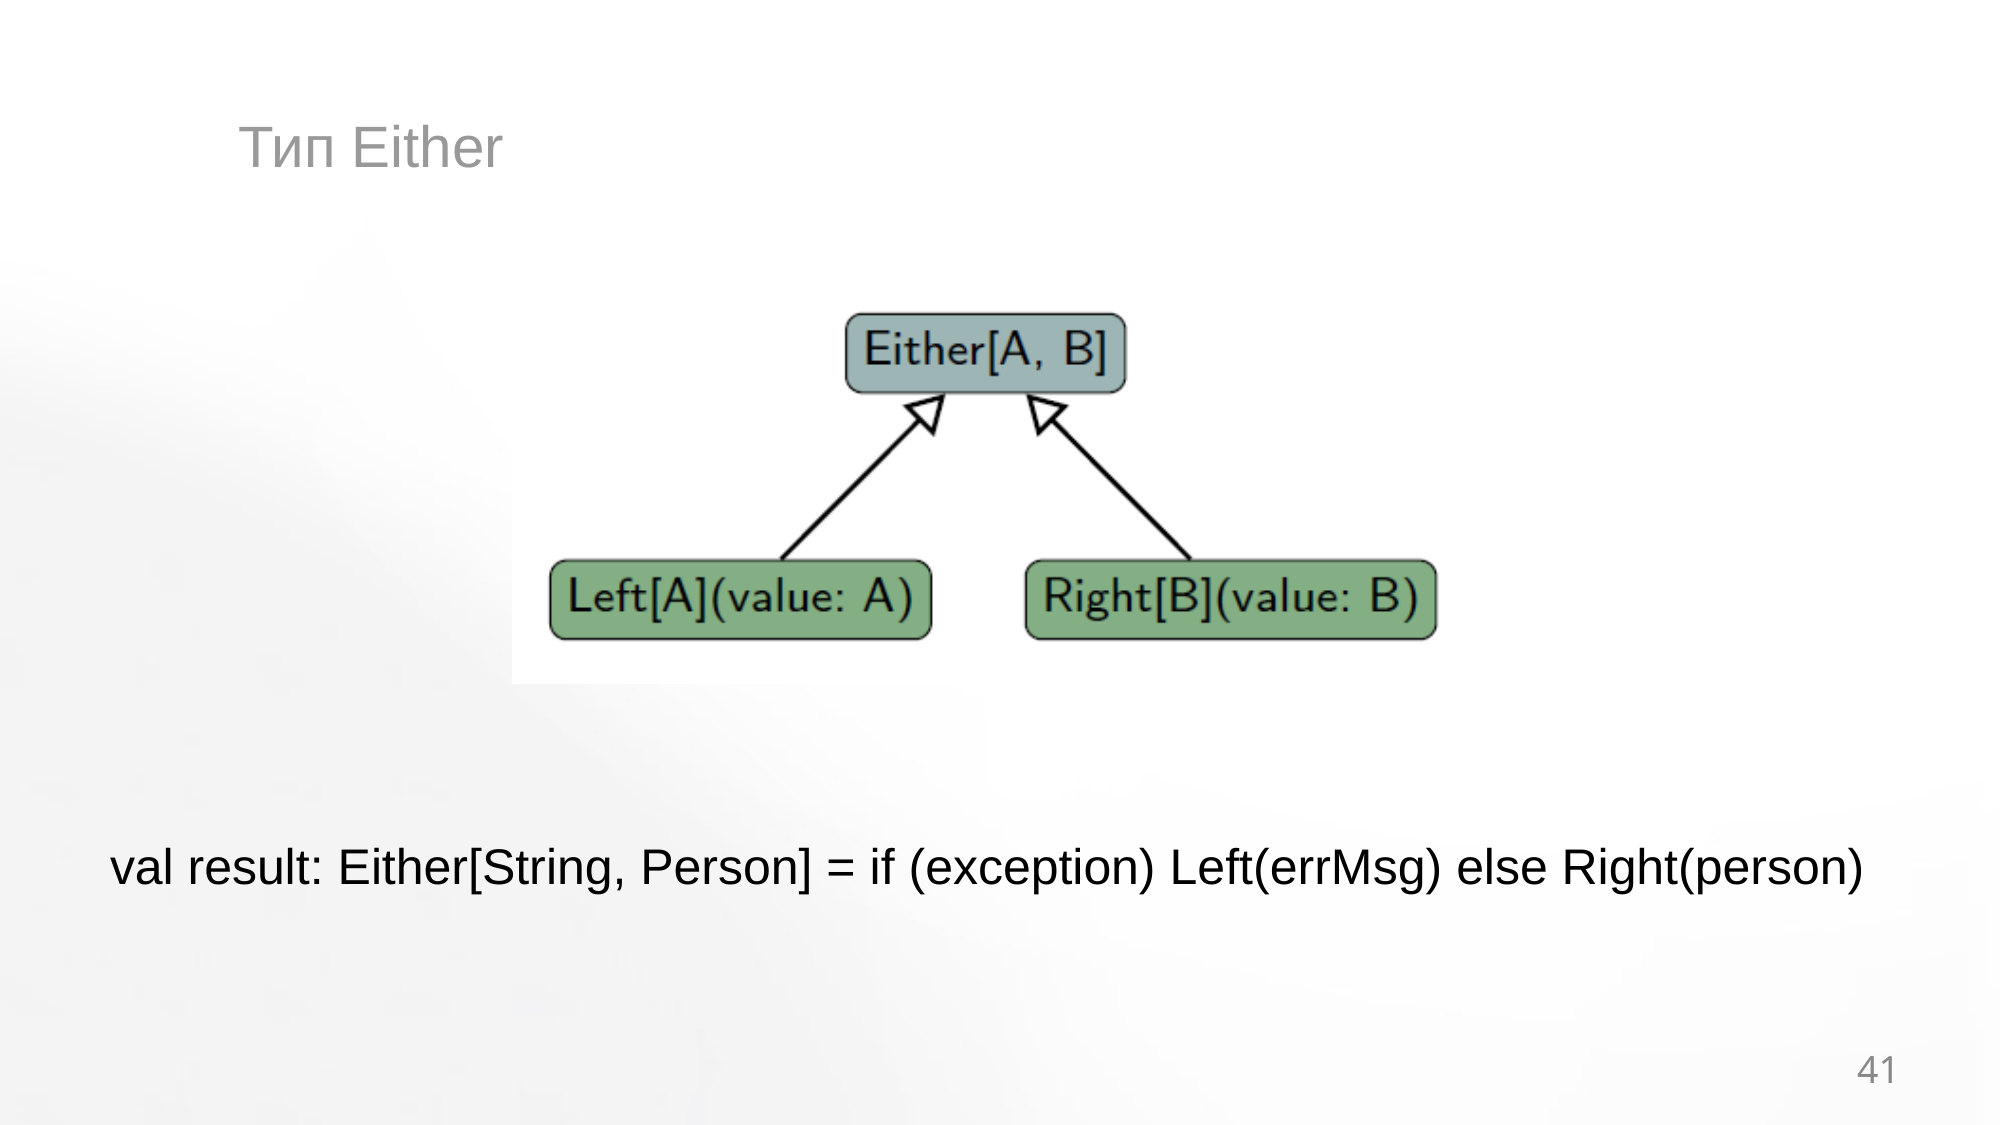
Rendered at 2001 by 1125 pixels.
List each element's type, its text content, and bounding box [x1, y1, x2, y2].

slide_number ‹#› [1440, 1046, 1900, 1125]
text_box val result: Either[String, Person] = if (exception) Left(errMsg) else Right(person) [94, 819, 1906, 910]
picture [0, 0, 2001, 1125]
text_box Тип Either [223, 94, 1660, 195]
